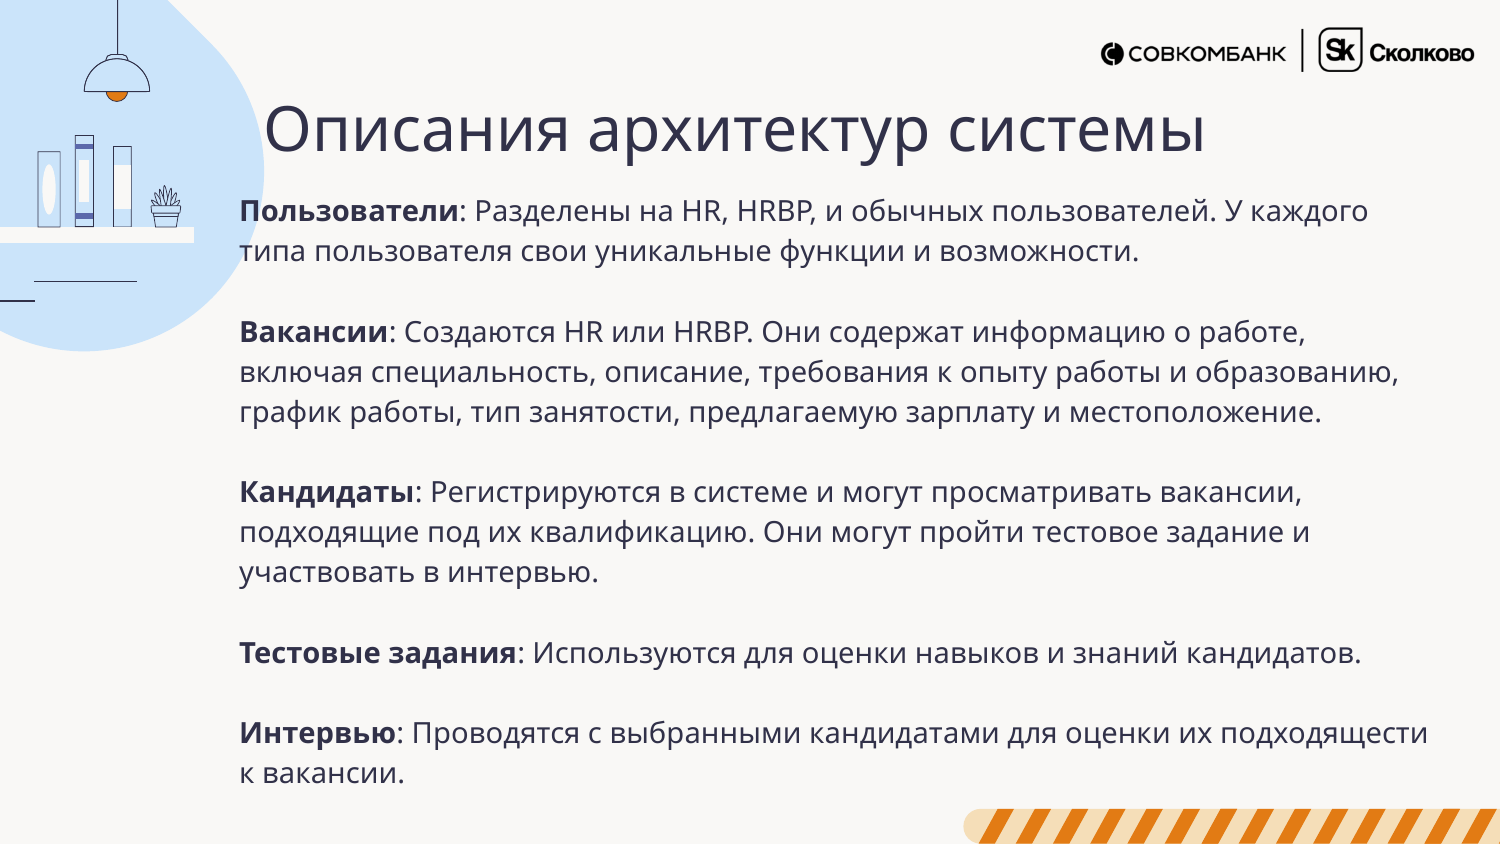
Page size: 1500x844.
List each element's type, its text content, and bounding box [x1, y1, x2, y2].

text_box Пользователи: Разделены на HR, HRBP, и обычных пользователей. У каждого типа пользователя свои уникальные функции и возможности. Вакансии: Создаются HR или HRBP. Они содержат информацию о работе, включая специальность, описание, требования к опыту работы и образованию, график работы, тип занятости, предлагаемую зарплату и местоположение. Кандидаты: Регистрируются в системе и могут просматривать вакансии, подходящие под их квалификацию. Они могут пройти тестовое задание и участвовать в интервью. Тестовые задания: Используются для оценки навыков и знаний кандидатов. Интервью: Проводятся с выбранными кандидатами для оценки их подходящести к вакансии. [224, 179, 1453, 797]
title Описания архитектур системы [104, 62, 1368, 157]
picture [1094, 26, 1481, 73]
